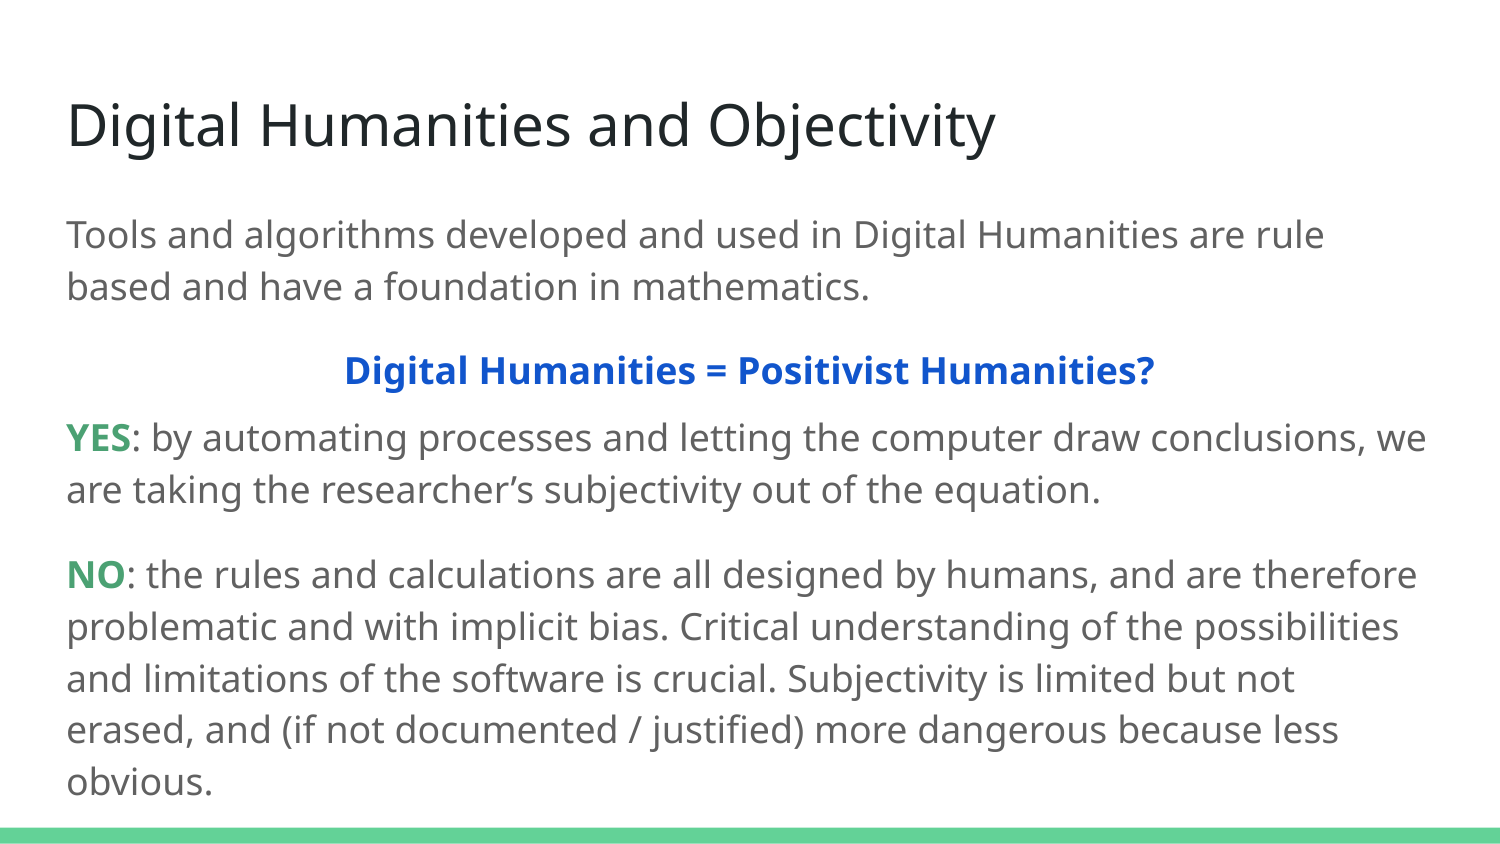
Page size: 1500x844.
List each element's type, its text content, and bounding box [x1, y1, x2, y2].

list Tools and algorithms developed and used in Digital Humanities are rule based and have a foundation in mathematics. Digital Humanities = Positivist Humanities? [51, 699, 1449, 750]
list Tools and algorithms developed and used in Digital Humanities are rule based and have a foundation in mathematics. Digital Humanities = Positivist Humanities? [51, 189, 1449, 392]
text_box YES: by automating processes and letting the computer draw conclusions, we are taking the researcher’s subjectivity out of the equation. NO: the rules and calculations are all designed by humans, and are therefore problematic and with implicit bias. Critical understanding of the possibilities and limitations of the software is crucial. Subjectivity is limited but not erased, and (if not documented / justified) more dangerous because less obvious. [51, 392, 1449, 699]
title Digital Humanities and Objectivity [51, 72, 1449, 167]
